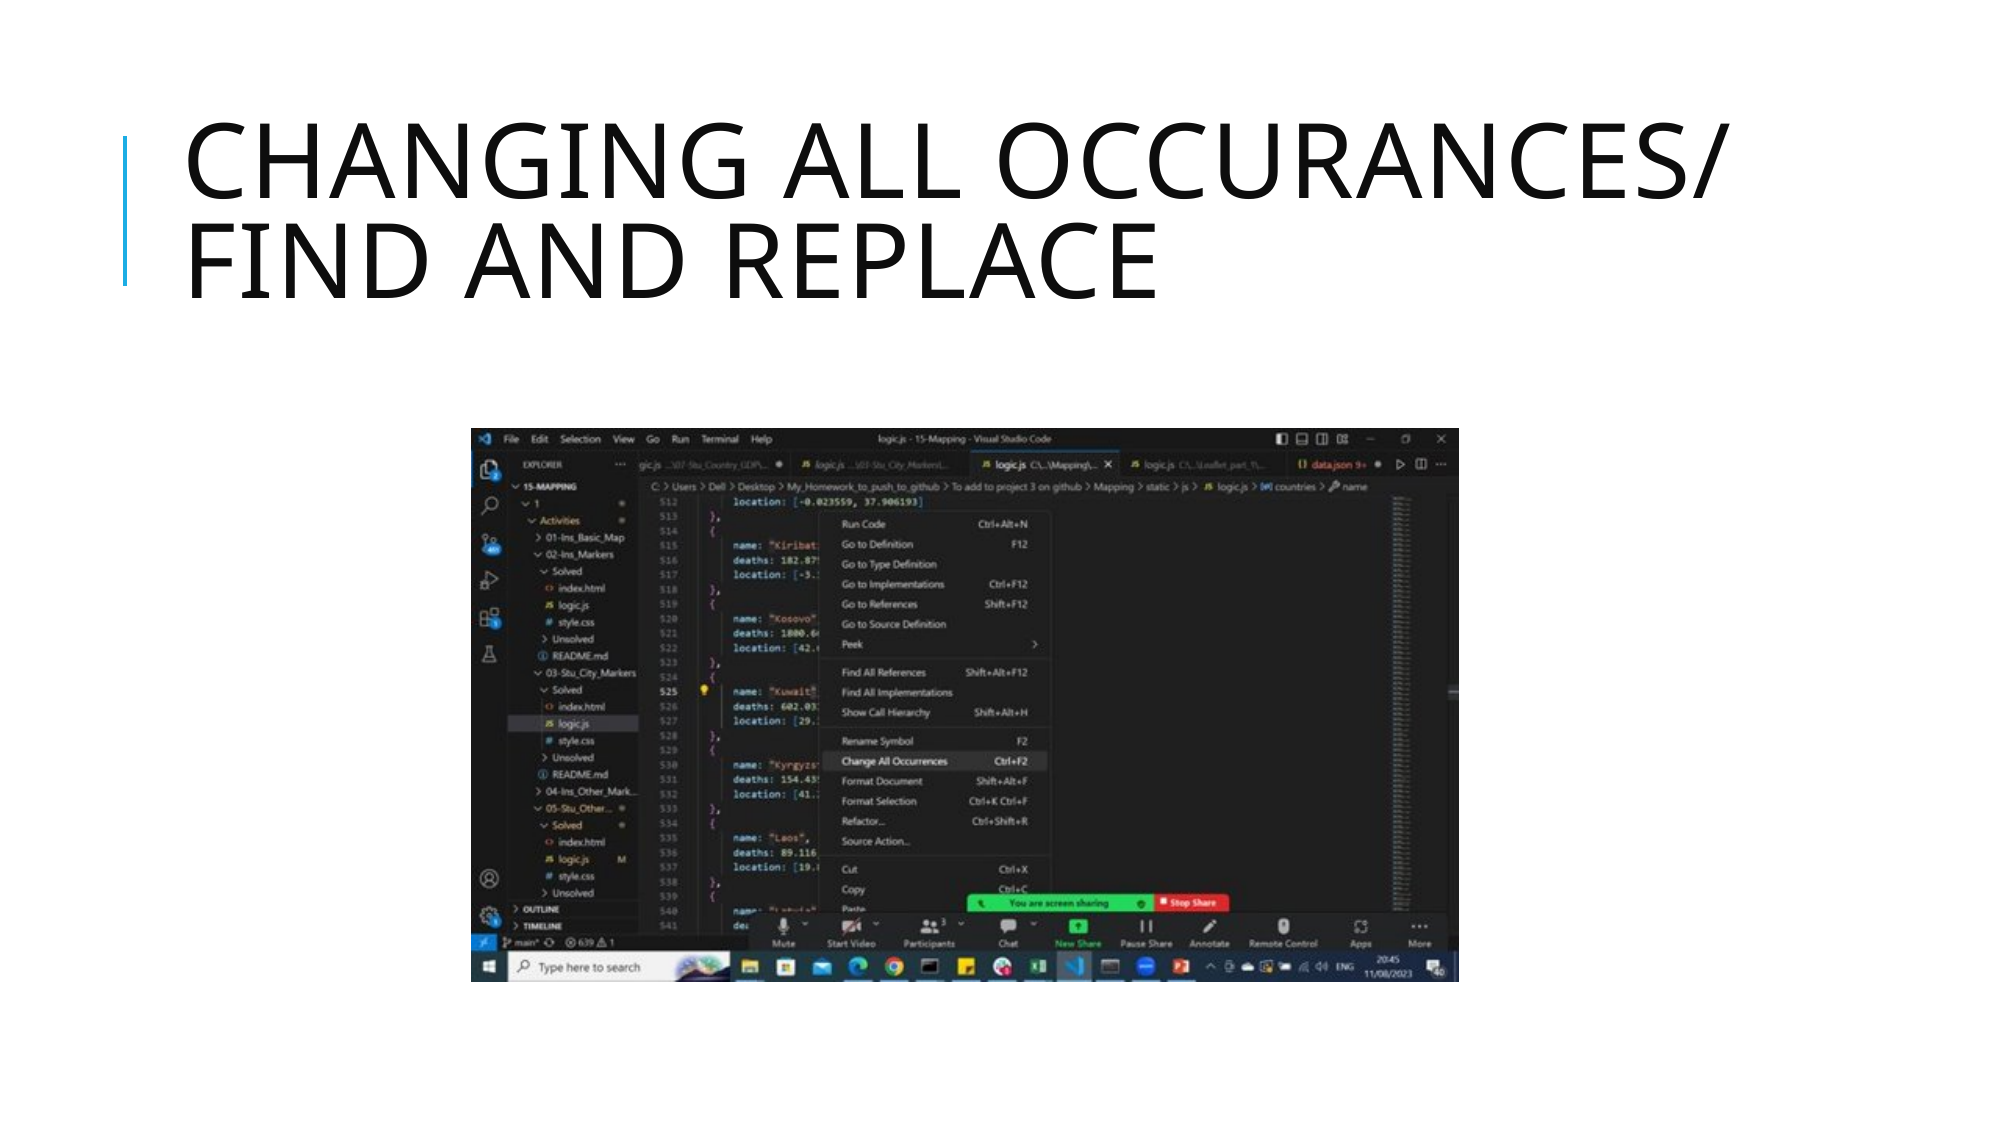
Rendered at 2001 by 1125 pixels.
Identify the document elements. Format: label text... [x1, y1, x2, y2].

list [471, 428, 1460, 982]
title Changing all occurances/ Find and replace [168, 96, 1763, 342]
